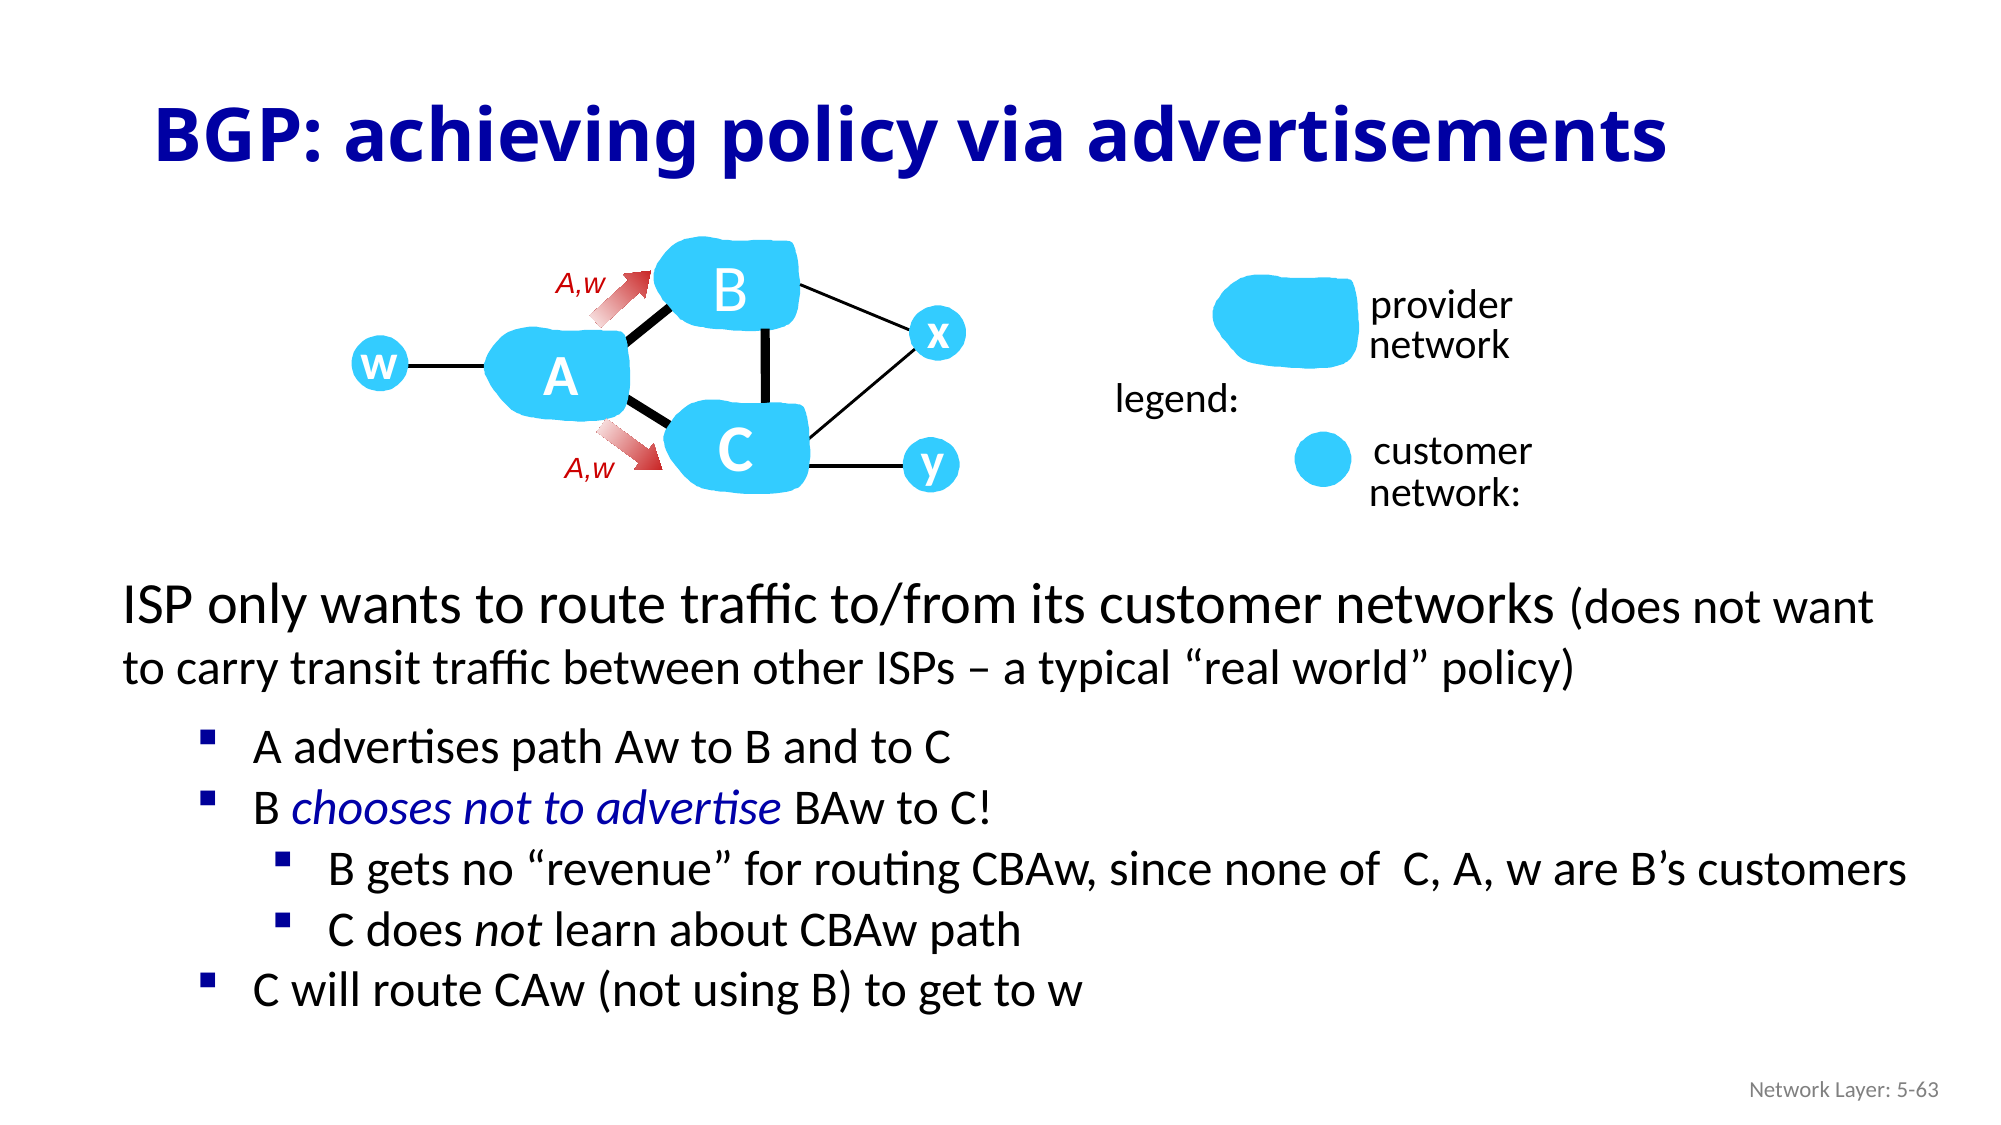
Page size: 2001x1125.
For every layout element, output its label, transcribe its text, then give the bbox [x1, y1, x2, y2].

text_box [397, 341, 405, 366]
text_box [483, 326, 631, 422]
slide_number Network Layer: 5-63 [1504, 1057, 1955, 1118]
text_box w [360, 329, 398, 390]
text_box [549, 431, 670, 493]
text_box y [920, 429, 945, 490]
text_box A advertises path Aw to B and to C B chooses not to advertise BAw to C! B gets no “revenue” for routing CBAw, since none of C, A, w are B’s customers C does not learn about CBAw path C will route CAw (not using B) to get to w [181, 715, 1954, 1052]
text_box [351, 343, 360, 383]
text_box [663, 399, 811, 494]
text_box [653, 236, 801, 332]
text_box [540, 261, 661, 313]
text_box [405, 350, 409, 366]
title BGP: achieving policy via advertisements [137, 63, 1926, 211]
text_box [398, 367, 409, 385]
text_box [902, 439, 943, 493]
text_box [1030, 261, 1550, 543]
text_box ISP only wants to route traffic to/from its customer networks (does not want to carry transit traffic between other ISPs – a typical “real world” policy) [107, 557, 1925, 702]
text_box [397, 367, 405, 377]
text_box [945, 441, 960, 489]
text_box [314, 172, 1552, 557]
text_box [909, 298, 966, 361]
